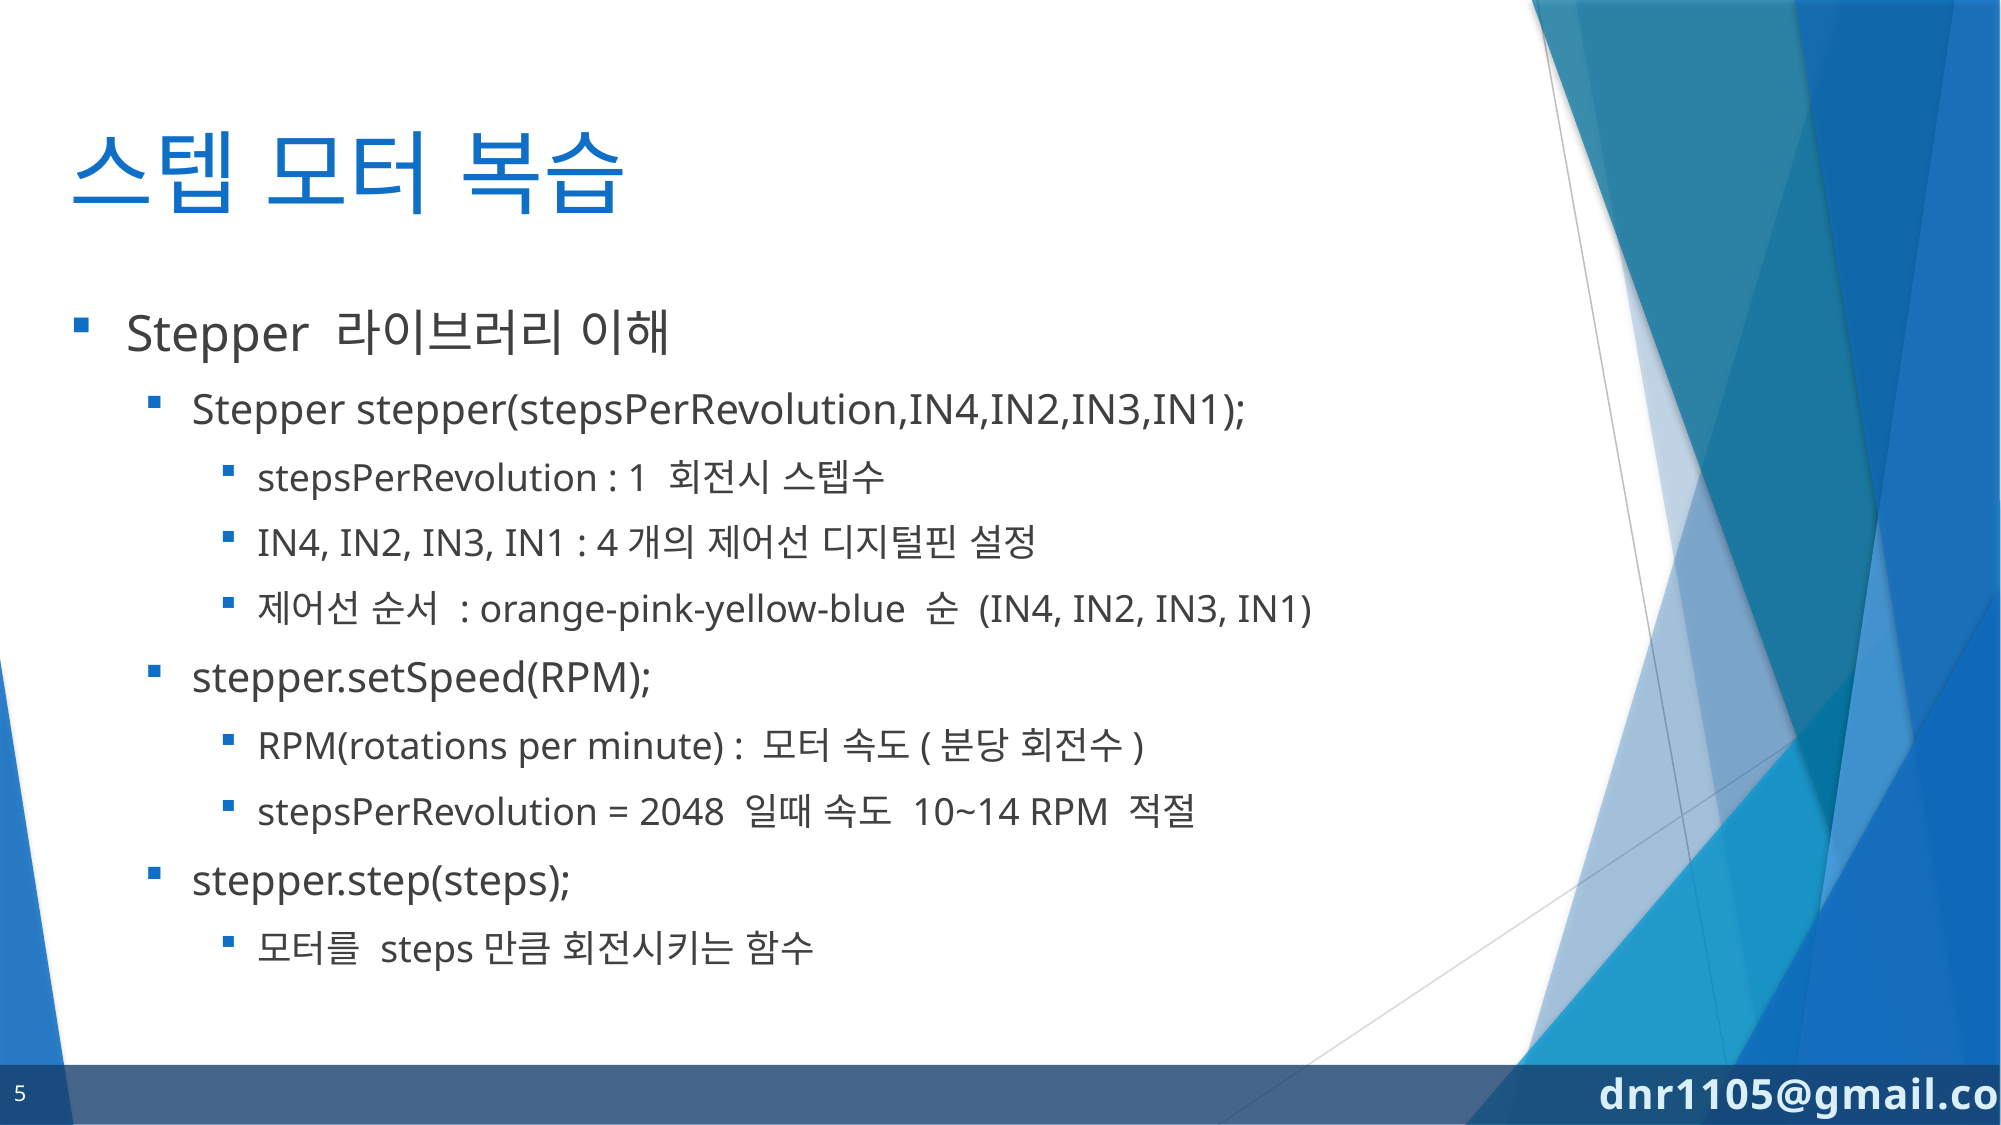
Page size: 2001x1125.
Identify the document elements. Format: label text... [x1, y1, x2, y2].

title 스텝 모터 복습 [55, 62, 1590, 279]
list Stepper 라이브러리 이해 Stepper stepper(stepsPerRevolution,IN4,IN2,IN3,IN1); stepsPerRevolution : 1 회전시 스텝수 IN4, IN2, IN3, IN1 : 4개의 제어선 디지털핀 설정 제어선 순서 : orange-pink-yellow-blue 순 (IN4, IN2, IN3, IN1) stepper.setSpeed(RPM); RPM(rotations per minute) : 모터 속도(분당 회전수) stepsPerRevolution = 2048 일때 속도 10~14 RPM 적절 stepper.step(steps); 모터를 steps만큼 회전시키는 함수 [55, 294, 1591, 1047]
slide_number 5 [0, 1064, 91, 1125]
